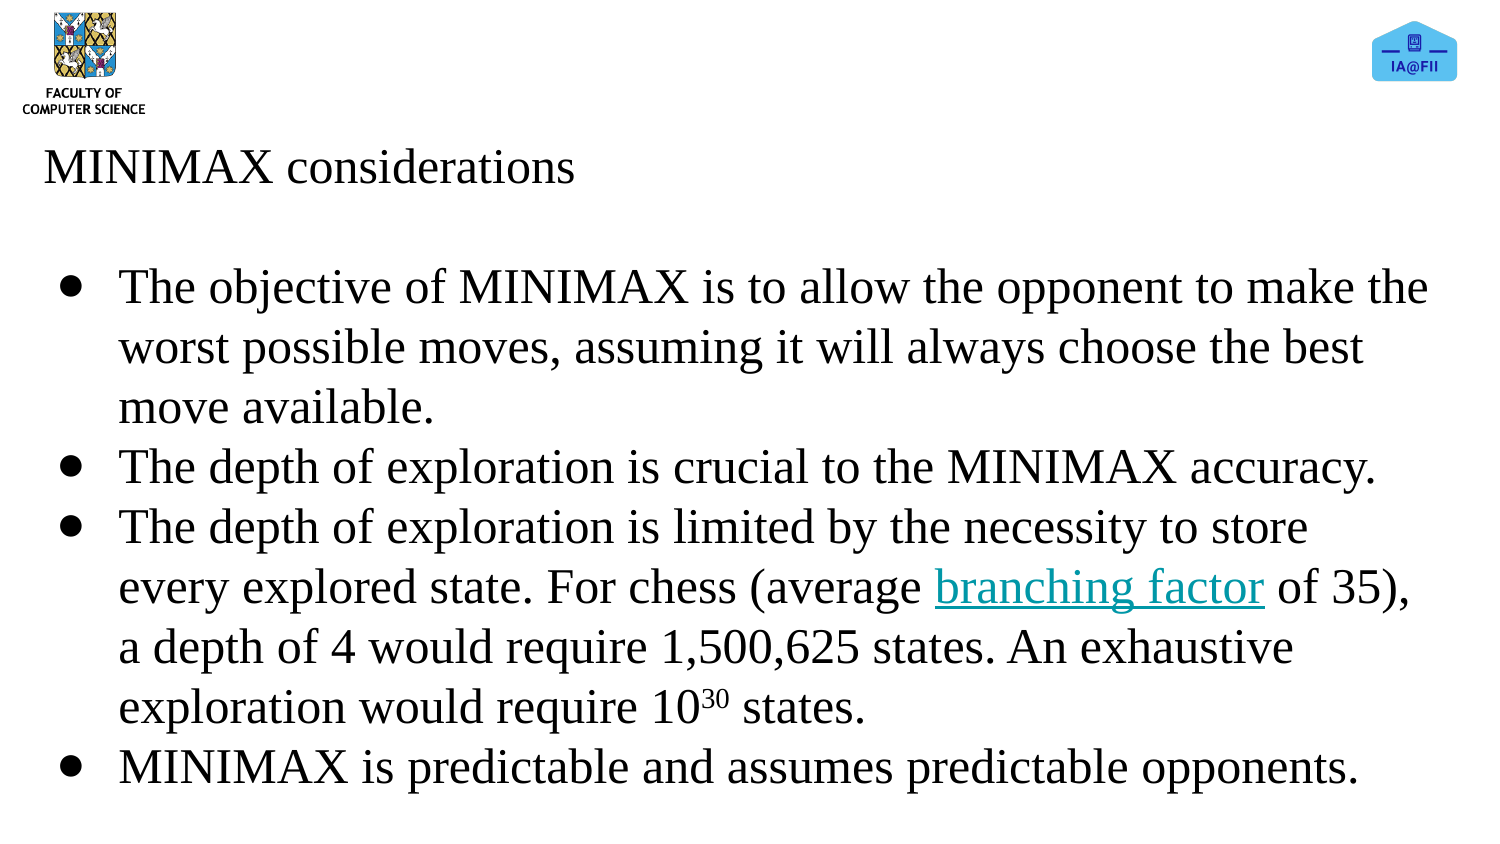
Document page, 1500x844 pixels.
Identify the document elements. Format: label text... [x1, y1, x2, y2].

text_box MINIMAX considerations The objective of MINIMAX is to allow the opponent to make the worst possible moves, assuming it will always choose the best move available. The depth of exploration is crucial to the MINIMAX accuracy. The depth of exploration is limited by the necessity to store every explored state. For chess (average branching factor of 35), a depth of 4 would require 1,500,625 states. An exhaustive exploration would require 1030 states. MINIMAX is predictable and assumes predictable opponents. [28, 118, 1447, 827]
picture [0, 0, 169, 141]
picture [1349, 0, 1480, 116]
